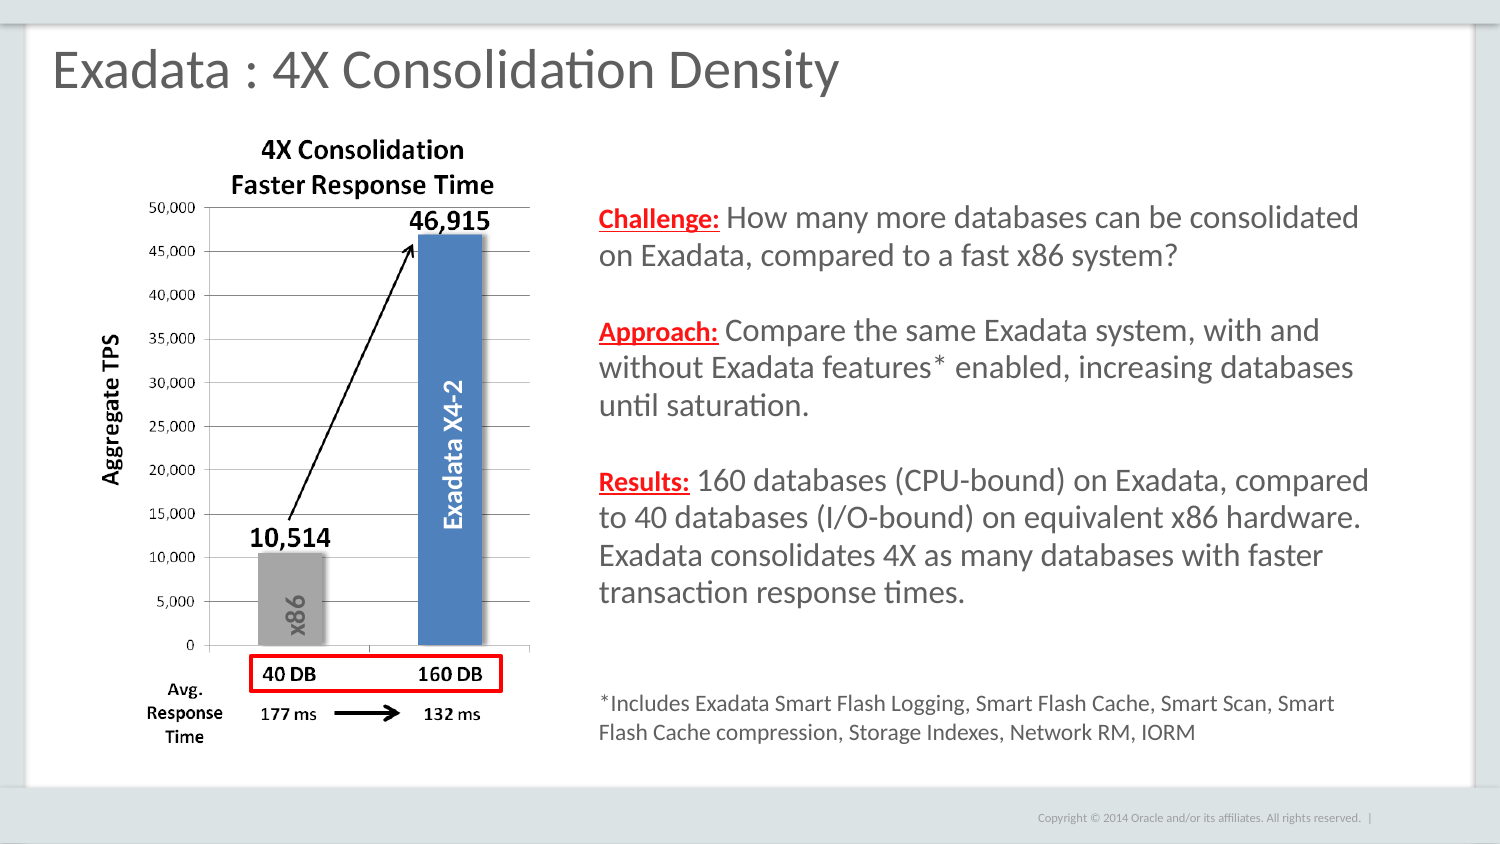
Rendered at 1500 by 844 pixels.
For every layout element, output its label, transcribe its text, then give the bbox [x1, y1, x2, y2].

title Exadata : 4X Consolidation Density [52, 44, 1403, 112]
text_box Challenge: How many more databases can be consolidated on Exadata, compared to a fast x86 system? Approach: Compare the same Exadata system, with and without Exadata features* enabled, increasing databases until saturation. Results: 160 databases (CPU-bound) on Exadata, compared to 40 databases (I/O-bound) on equivalent x86 hardware. Exadata consolidates 4X as many databases with faster transaction response times. [583, 190, 1403, 618]
text_box *Includes Exadata Smart Flash Logging, Smart Flash Cache, Smart Scan, Smart Flash Cache compression, Storage Indexes, Network RM, IORM [583, 680, 1404, 753]
picture [75, 115, 551, 751]
